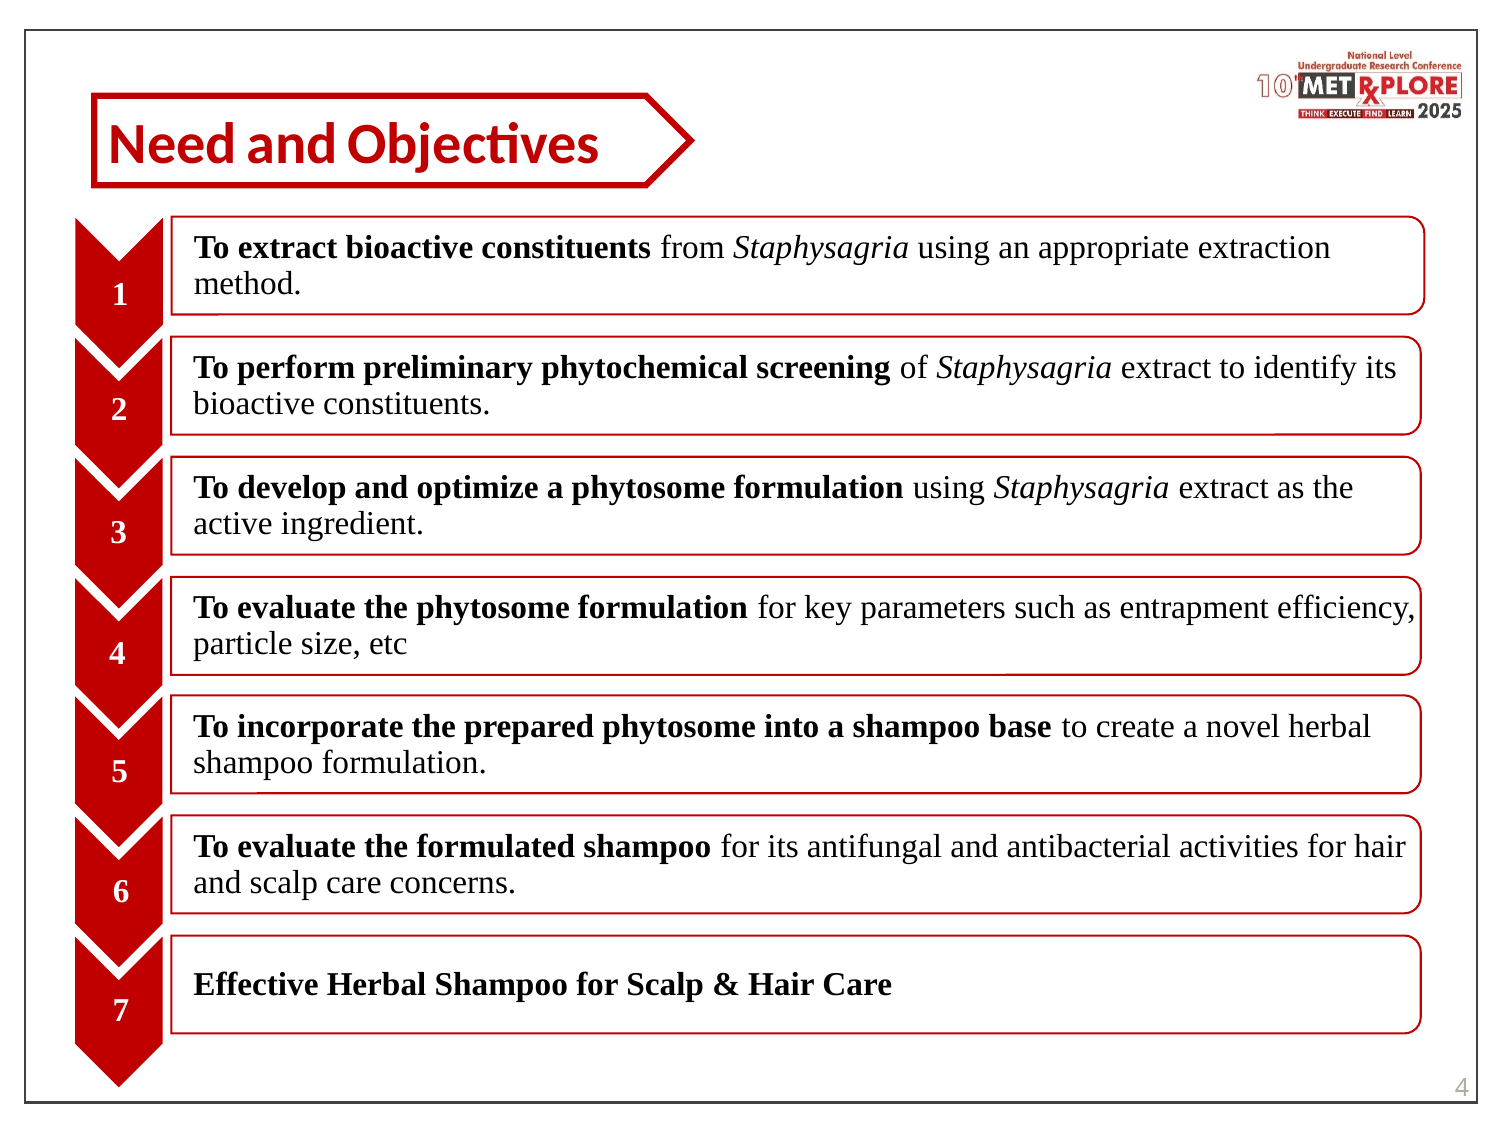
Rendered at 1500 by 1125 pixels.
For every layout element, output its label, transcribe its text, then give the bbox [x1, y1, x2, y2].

text_box Need and Objectives [93, 94, 693, 187]
text_box [24, 29, 1478, 1104]
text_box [74, 216, 1433, 1088]
slide_number 4 [1431, 1058, 1484, 1119]
picture [1251, 37, 1467, 128]
